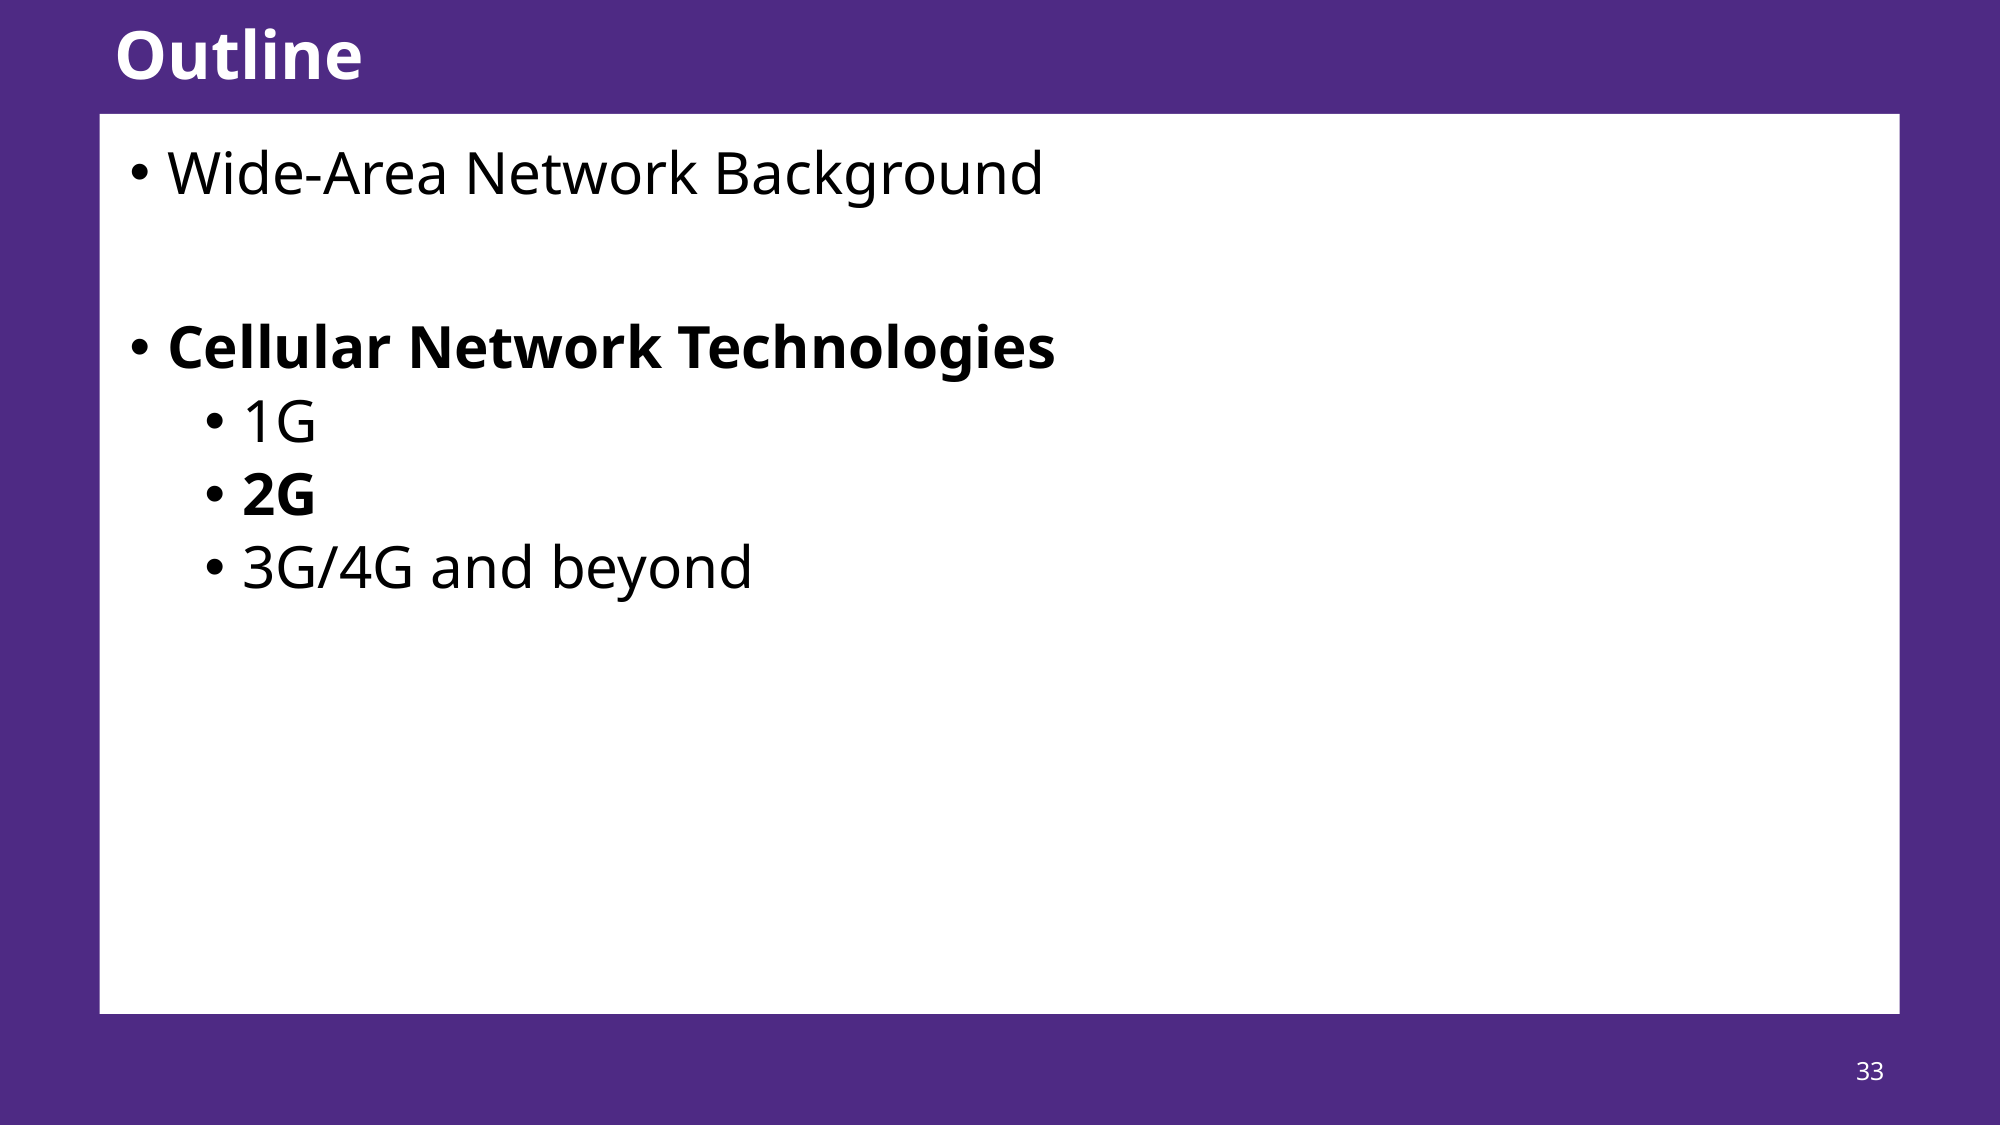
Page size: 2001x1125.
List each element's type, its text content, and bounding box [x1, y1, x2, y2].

title Outline [99, 1, 1900, 114]
list Wide-Area Network Background Cellular Network Technologies 1G 2G 3G/4G and beyond [99, 114, 1900, 1014]
slide_number 33 [1749, 1042, 1900, 1103]
